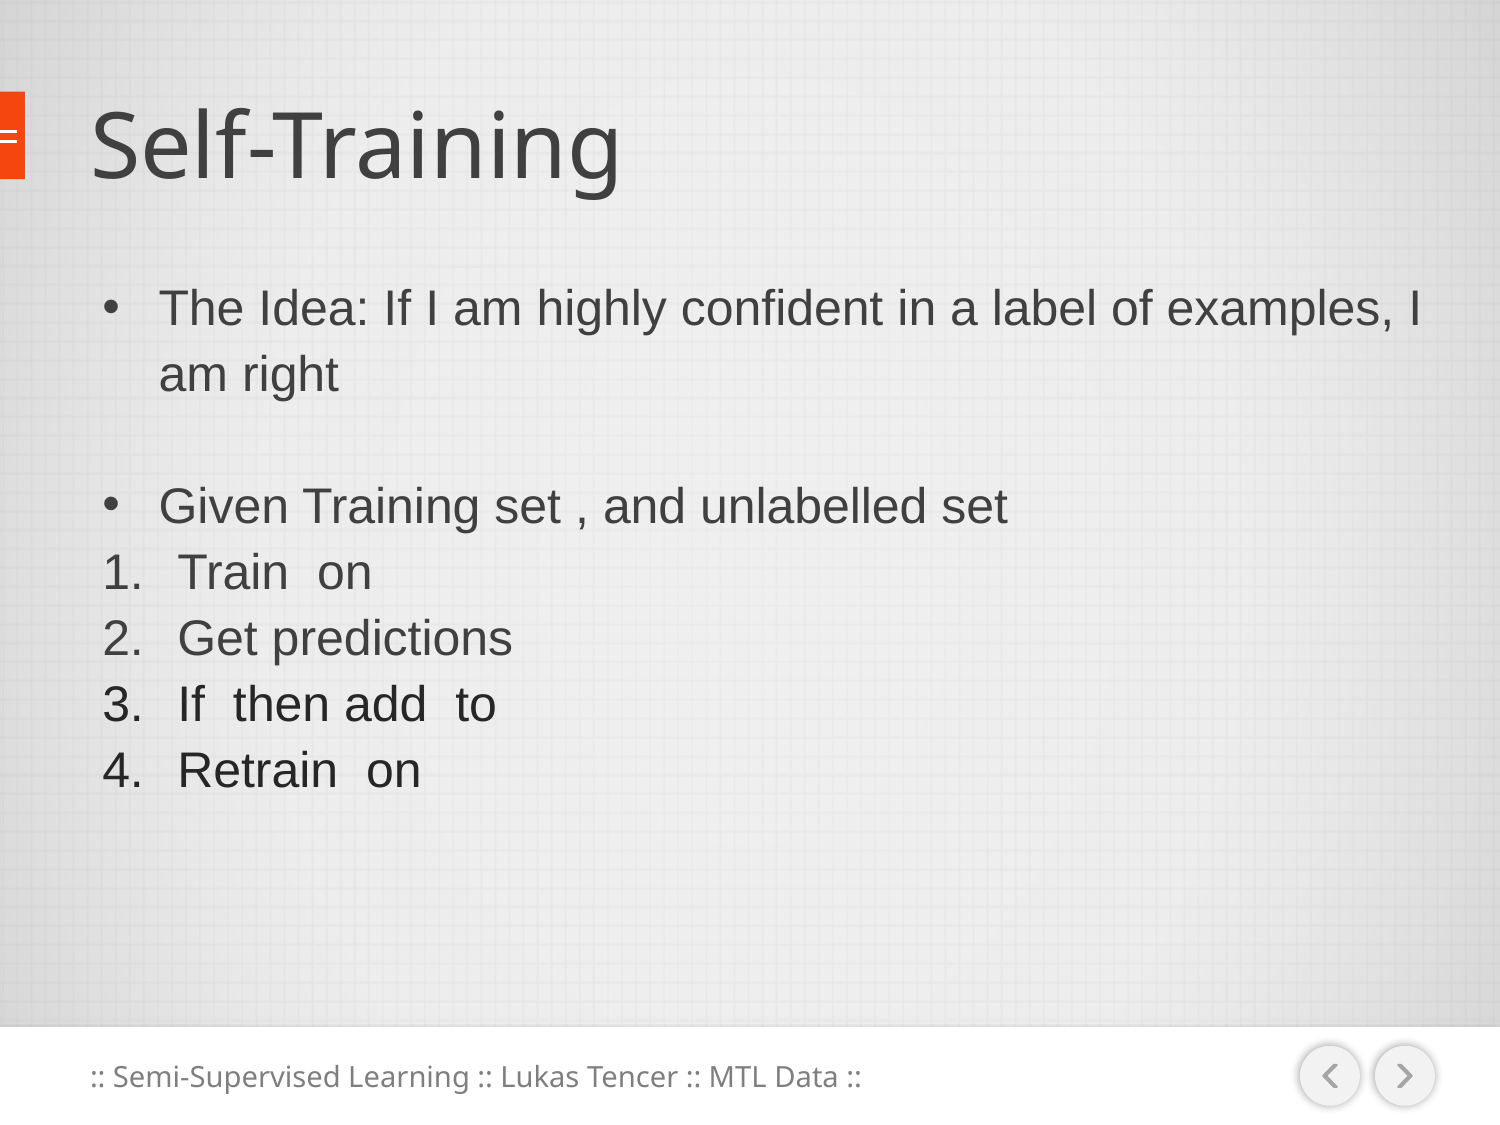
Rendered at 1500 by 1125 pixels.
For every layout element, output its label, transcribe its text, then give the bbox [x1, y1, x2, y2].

picture [0, 0, 1500, 1026]
footer :: Semi-Supervised Learning :: Lukas Tencer :: MTL Data :: [75, 1045, 1163, 1110]
title Self-Training [75, 95, 1325, 189]
